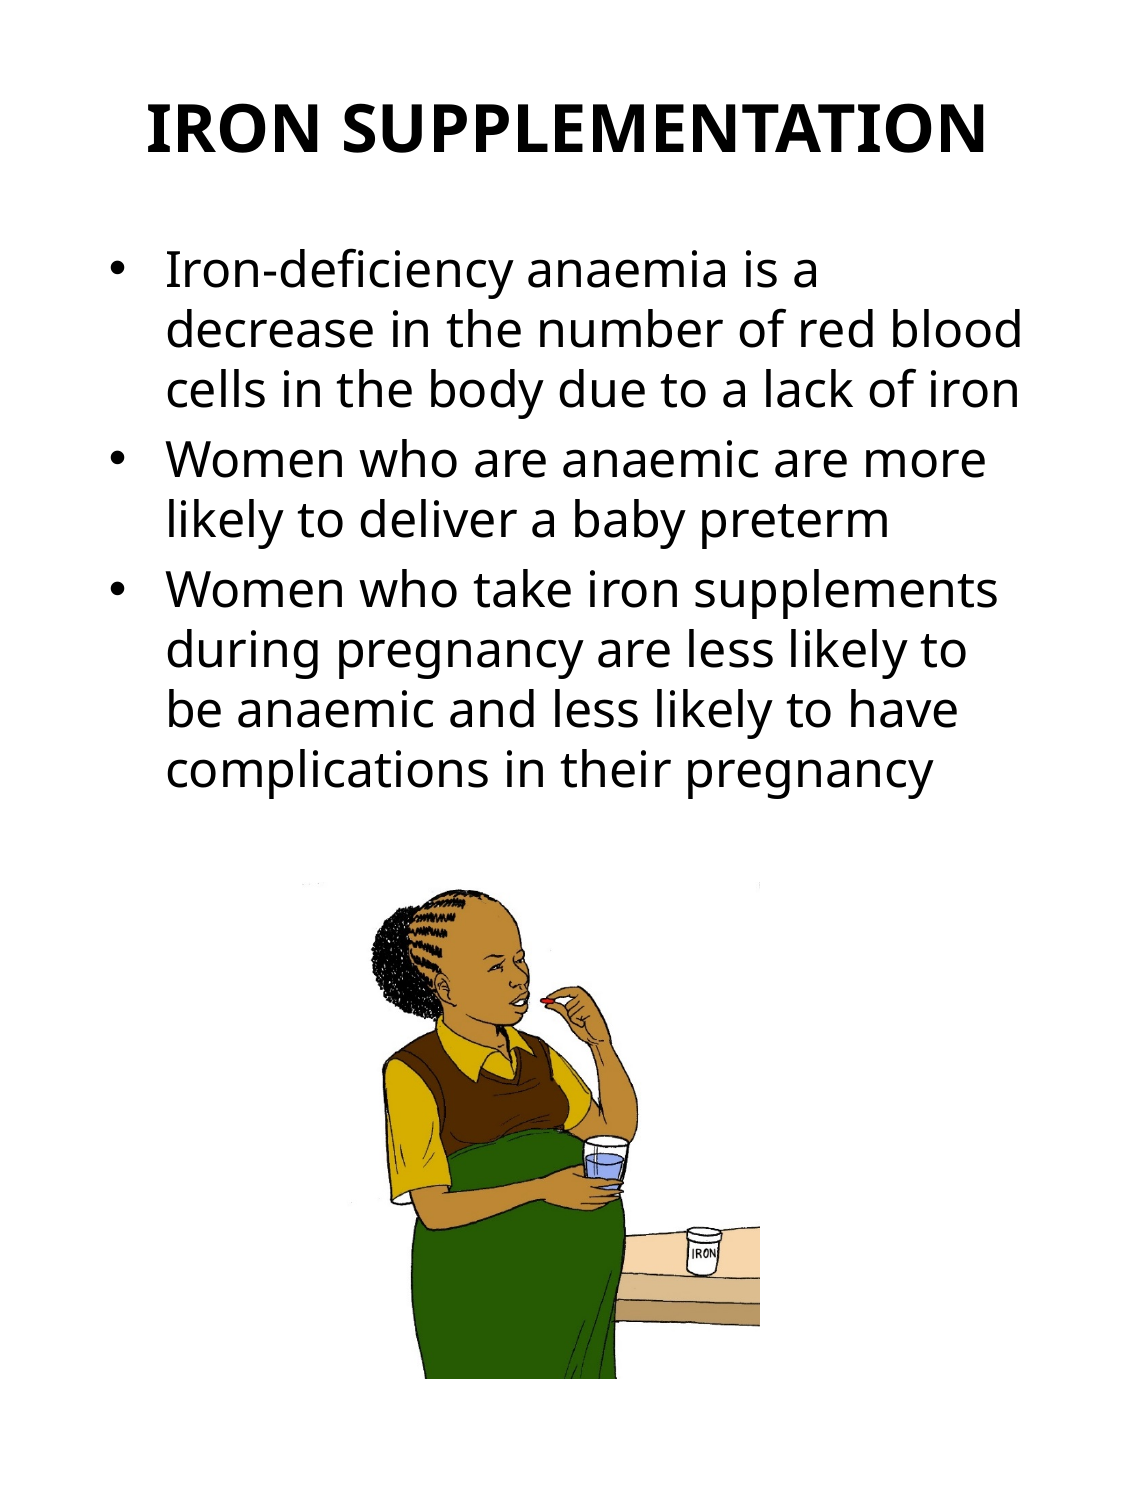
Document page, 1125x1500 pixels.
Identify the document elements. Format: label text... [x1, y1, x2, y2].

title Iron supplementation [82, 65, 1055, 188]
picture [302, 882, 761, 1379]
list Iron-deficiency anaemia is a decrease in the number of red blood cells in the body due to a lack of iron Women who are anaemic are more likely to deliver a baby preterm Women who take iron supplements during pregnancy are less likely to be anaemic and less likely to have complications in their pregnancy [93, 230, 1055, 1336]
